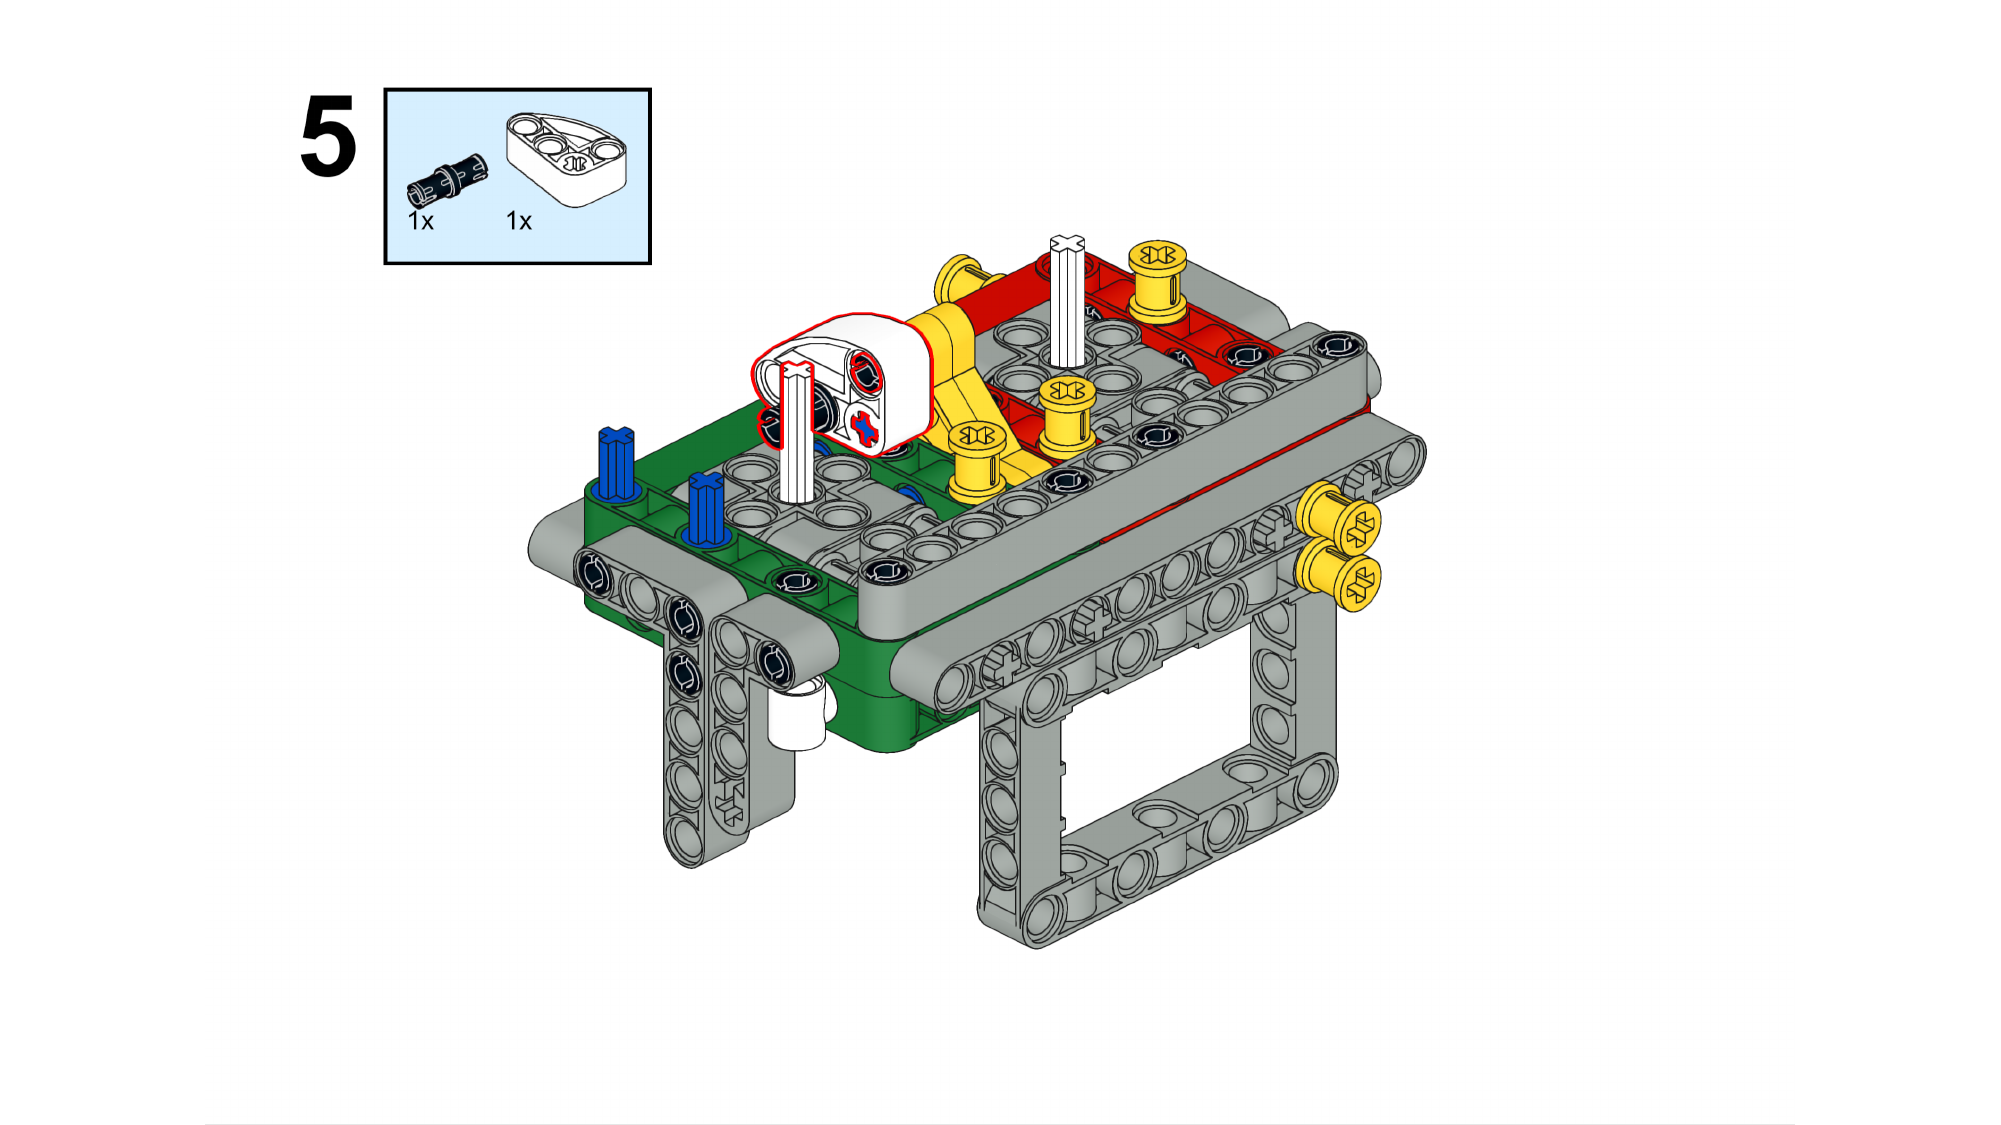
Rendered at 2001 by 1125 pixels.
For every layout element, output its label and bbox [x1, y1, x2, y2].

picture [204, 0, 1796, 1125]
